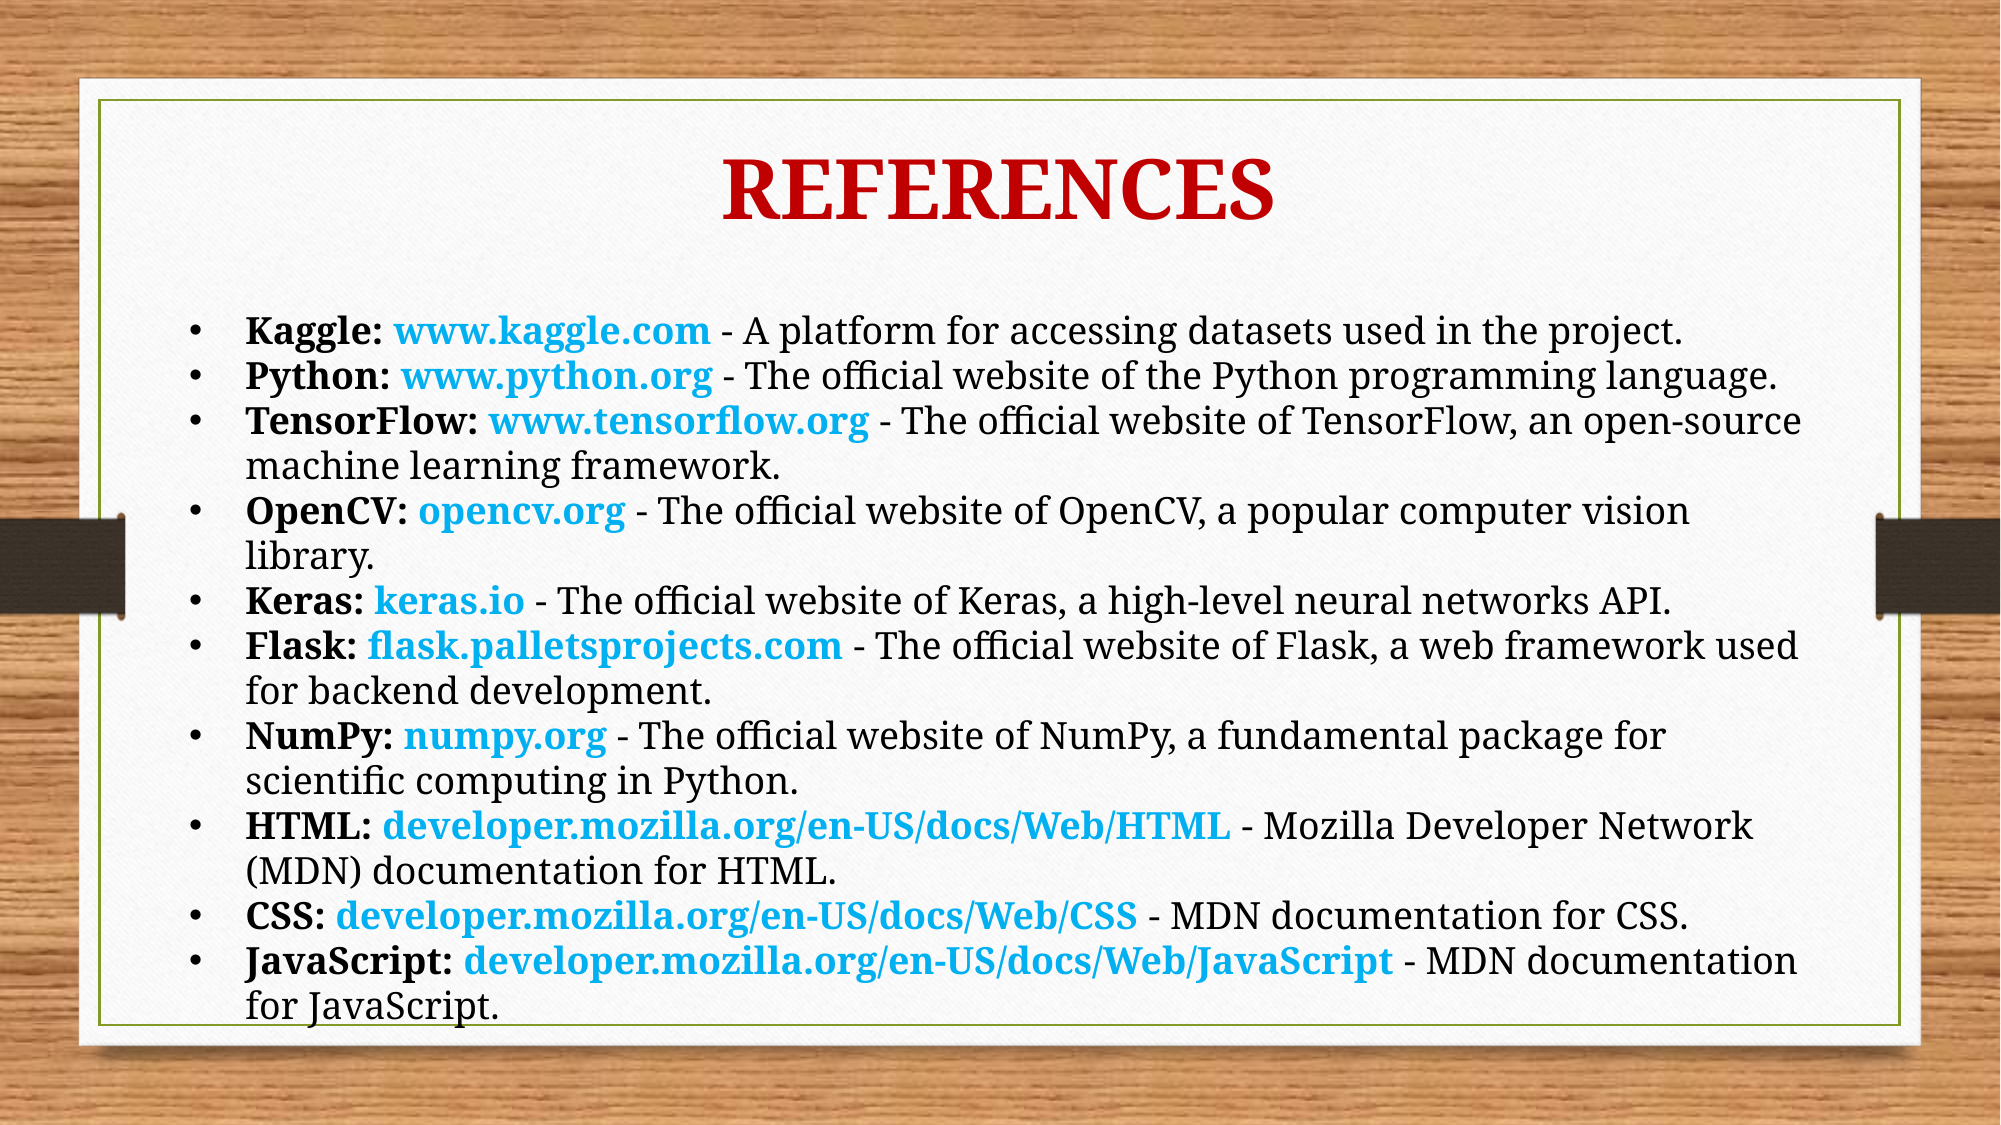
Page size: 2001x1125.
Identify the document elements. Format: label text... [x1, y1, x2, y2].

text_box REFERENCES [100, 128, 1899, 244]
picture [0, 0, 2001, 1125]
text_box Kaggle: www.kaggle.com - A platform for accessing datasets used in the project. Python: www.python.org - The official website of the Python programming language. TensorFlow: www.tensorflow.org - The official website of TensorFlow, an open-source machine learning framework. OpenCV: opencv.org - The official website of OpenCV, a popular computer vision library. Keras: keras.io - The official website of Keras, a high-level neural networks API. Flask: flask.palletsprojects.com - The official website of Flask, a web framework used for backend development. NumPy: numpy.org - The official website of NumPy, a fundamental package for scientific computing in Python. HTML: developer.mozilla.org/en-US/docs/Web/HTML - Mozilla Developer Network (MDN) documentation for HTML. CSS: developer.mozilla.org/en-US/docs/Web/CSS - MDN documentation for CSS. JavaScript: developer.mozilla.org/en-US/docs/Web/JavaScript - MDN documentation for JavaScript. [174, 299, 1825, 1080]
